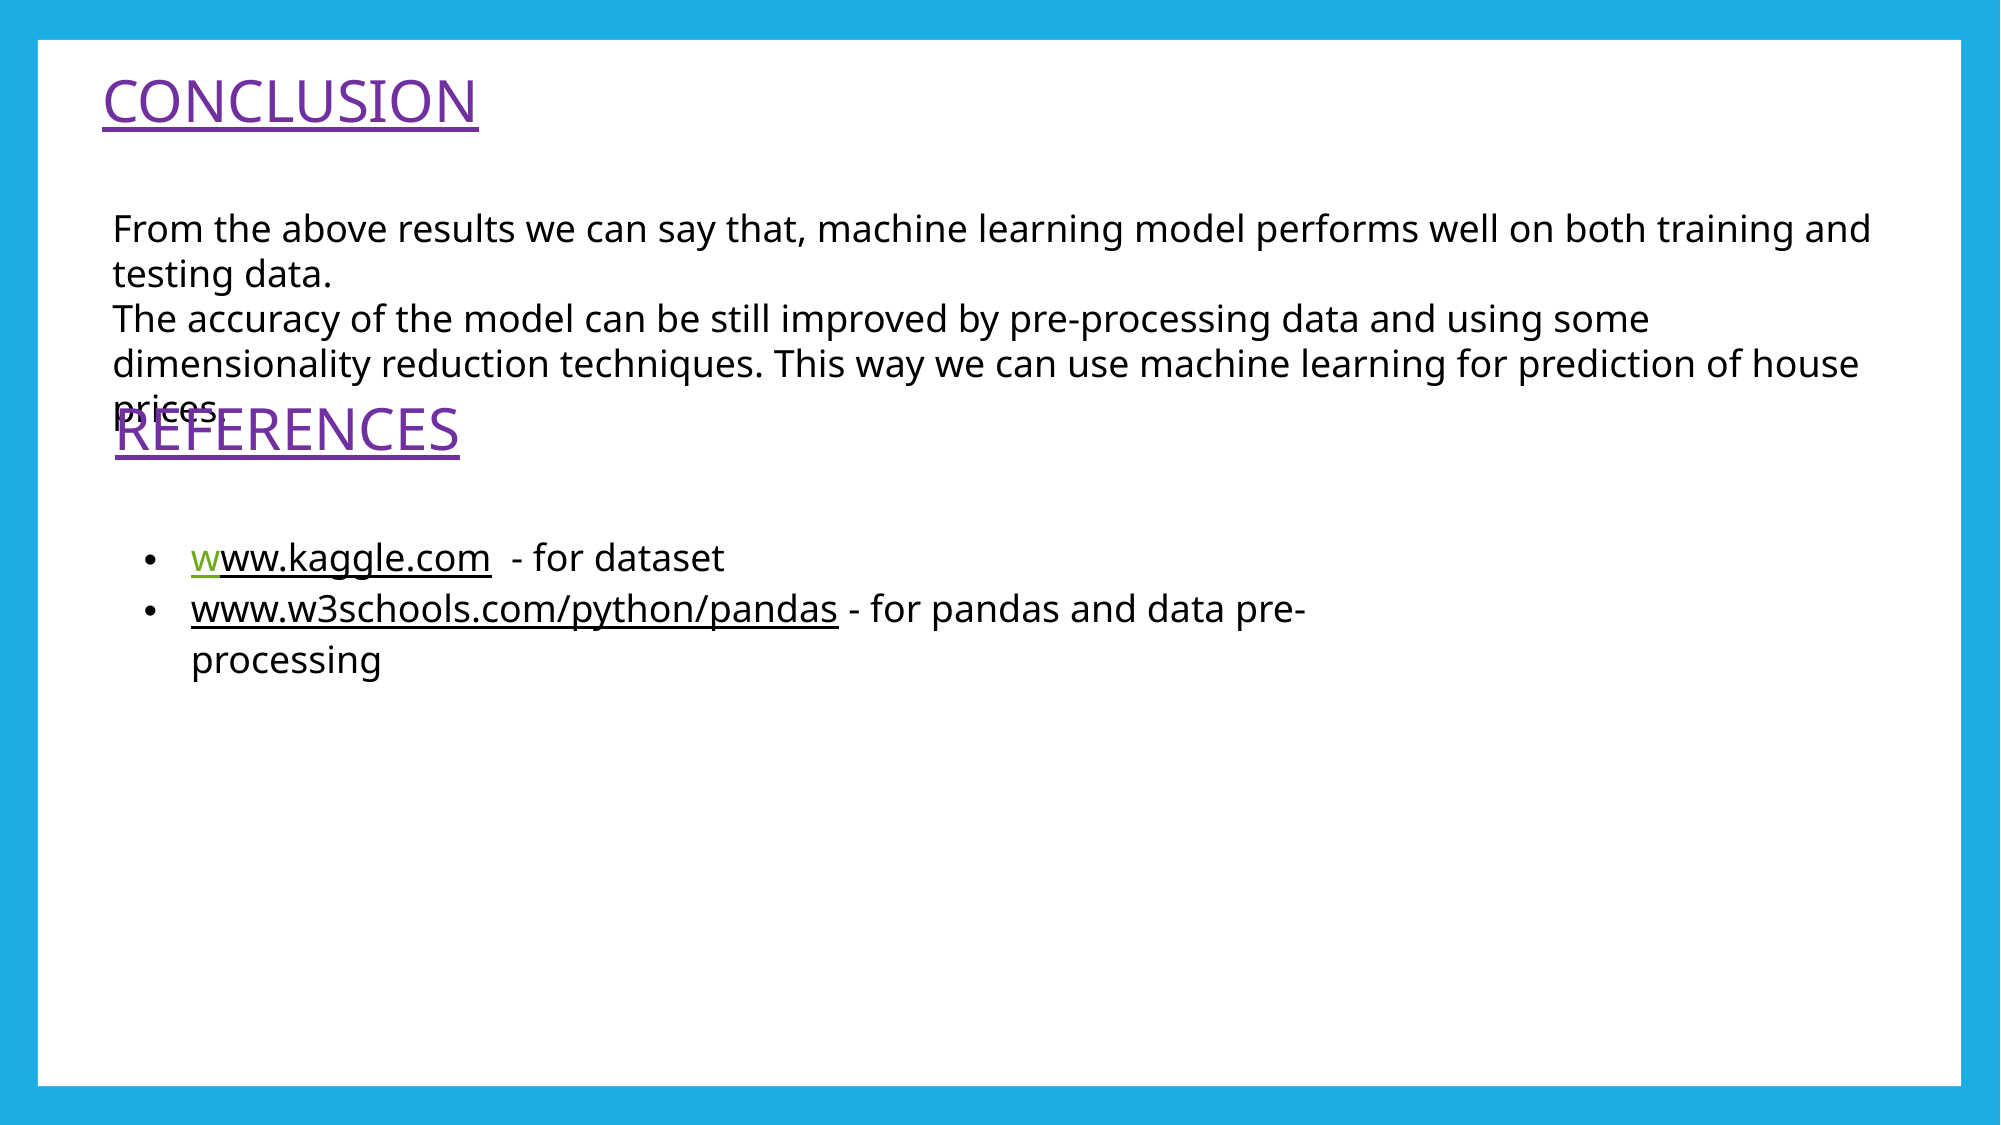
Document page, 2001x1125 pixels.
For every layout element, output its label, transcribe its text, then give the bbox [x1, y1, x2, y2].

text_box From the above results we can say that, machine learning model performs well on both training and testing data. The accuracy of the model can be still improved by pre-processing data and using some dimensionality reduction techniques. This way we can use machine learning for prediction of house prices. [97, 152, 1894, 438]
text_box www.kaggle.com - for dataset www.w3schools.com/python/pandas - for pandas and data pre-processing [129, 527, 1459, 689]
text_box REFERENCES [99, 384, 476, 470]
text_box CONCLUSION [87, 57, 494, 143]
